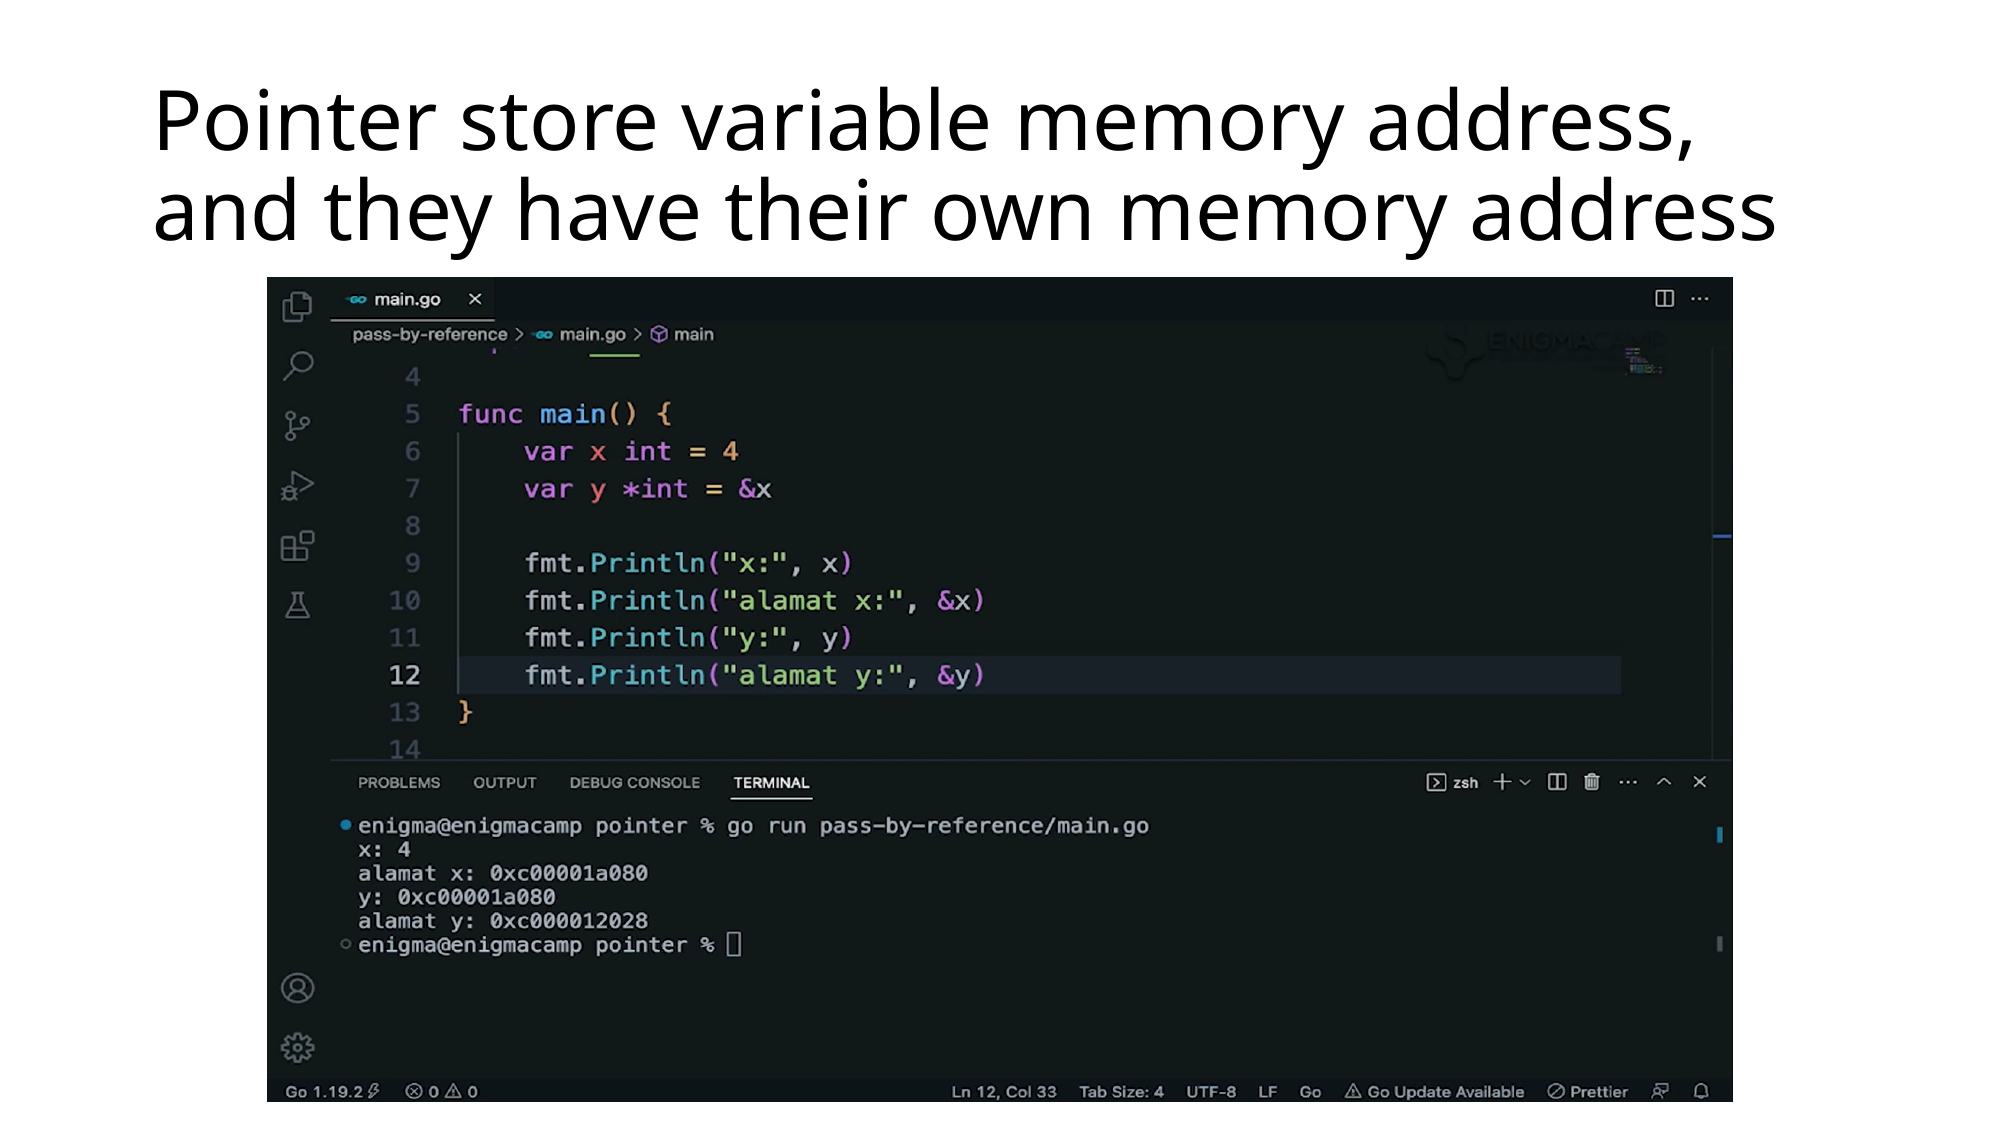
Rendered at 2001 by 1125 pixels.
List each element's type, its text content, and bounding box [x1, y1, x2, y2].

title Pointer store variable memory address, and they have their own memory address [137, 59, 1863, 278]
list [267, 277, 1733, 1102]
